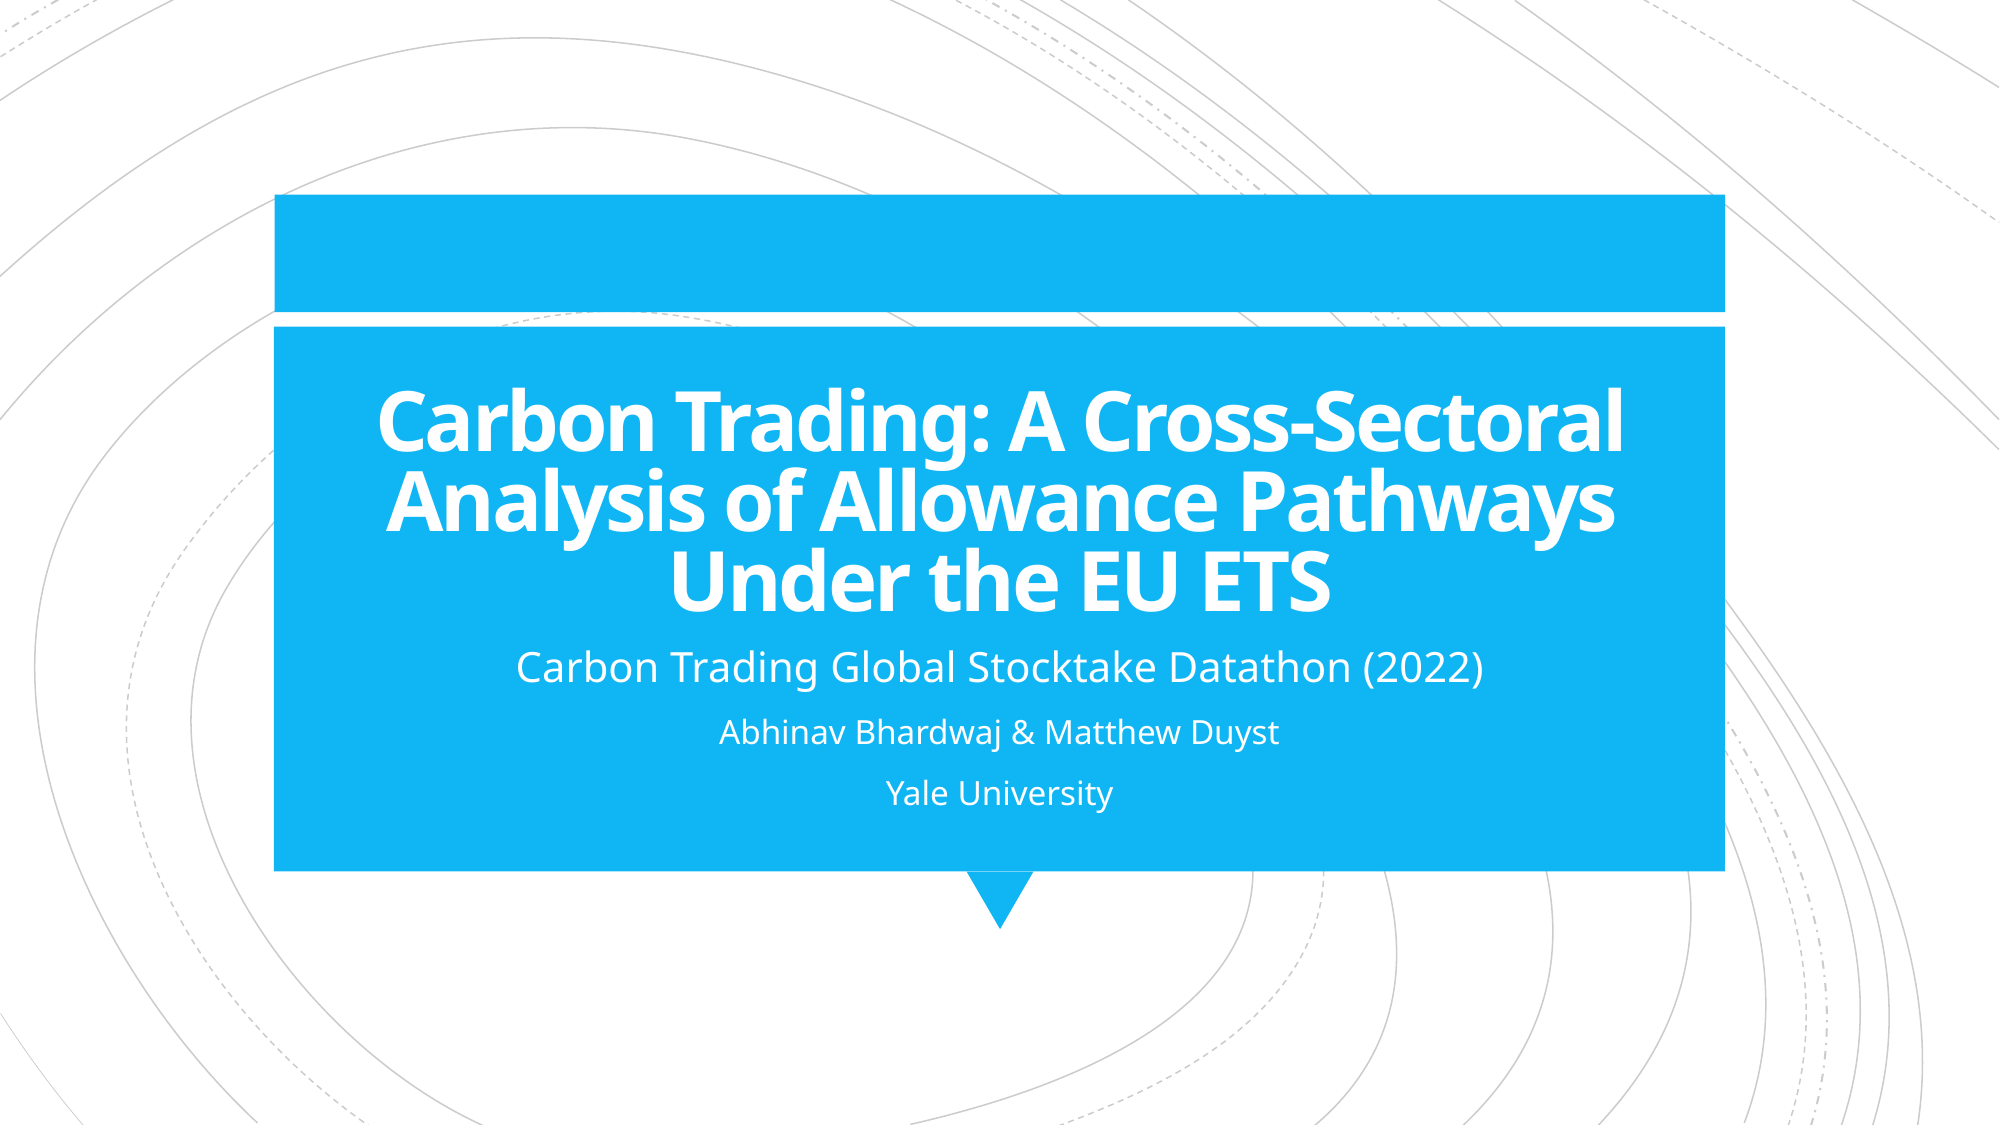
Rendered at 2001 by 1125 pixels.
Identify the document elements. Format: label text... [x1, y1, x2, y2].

title Carbon Trading: A Cross-Sectoral Analysis of Allowance Pathways Under the EU ETS [288, 340, 1713, 628]
subtitle Carbon Trading Global Stocktake Datathon (2022) Abhinav Bhardwaj & Matthew Duyst Yale University [288, 640, 1712, 858]
